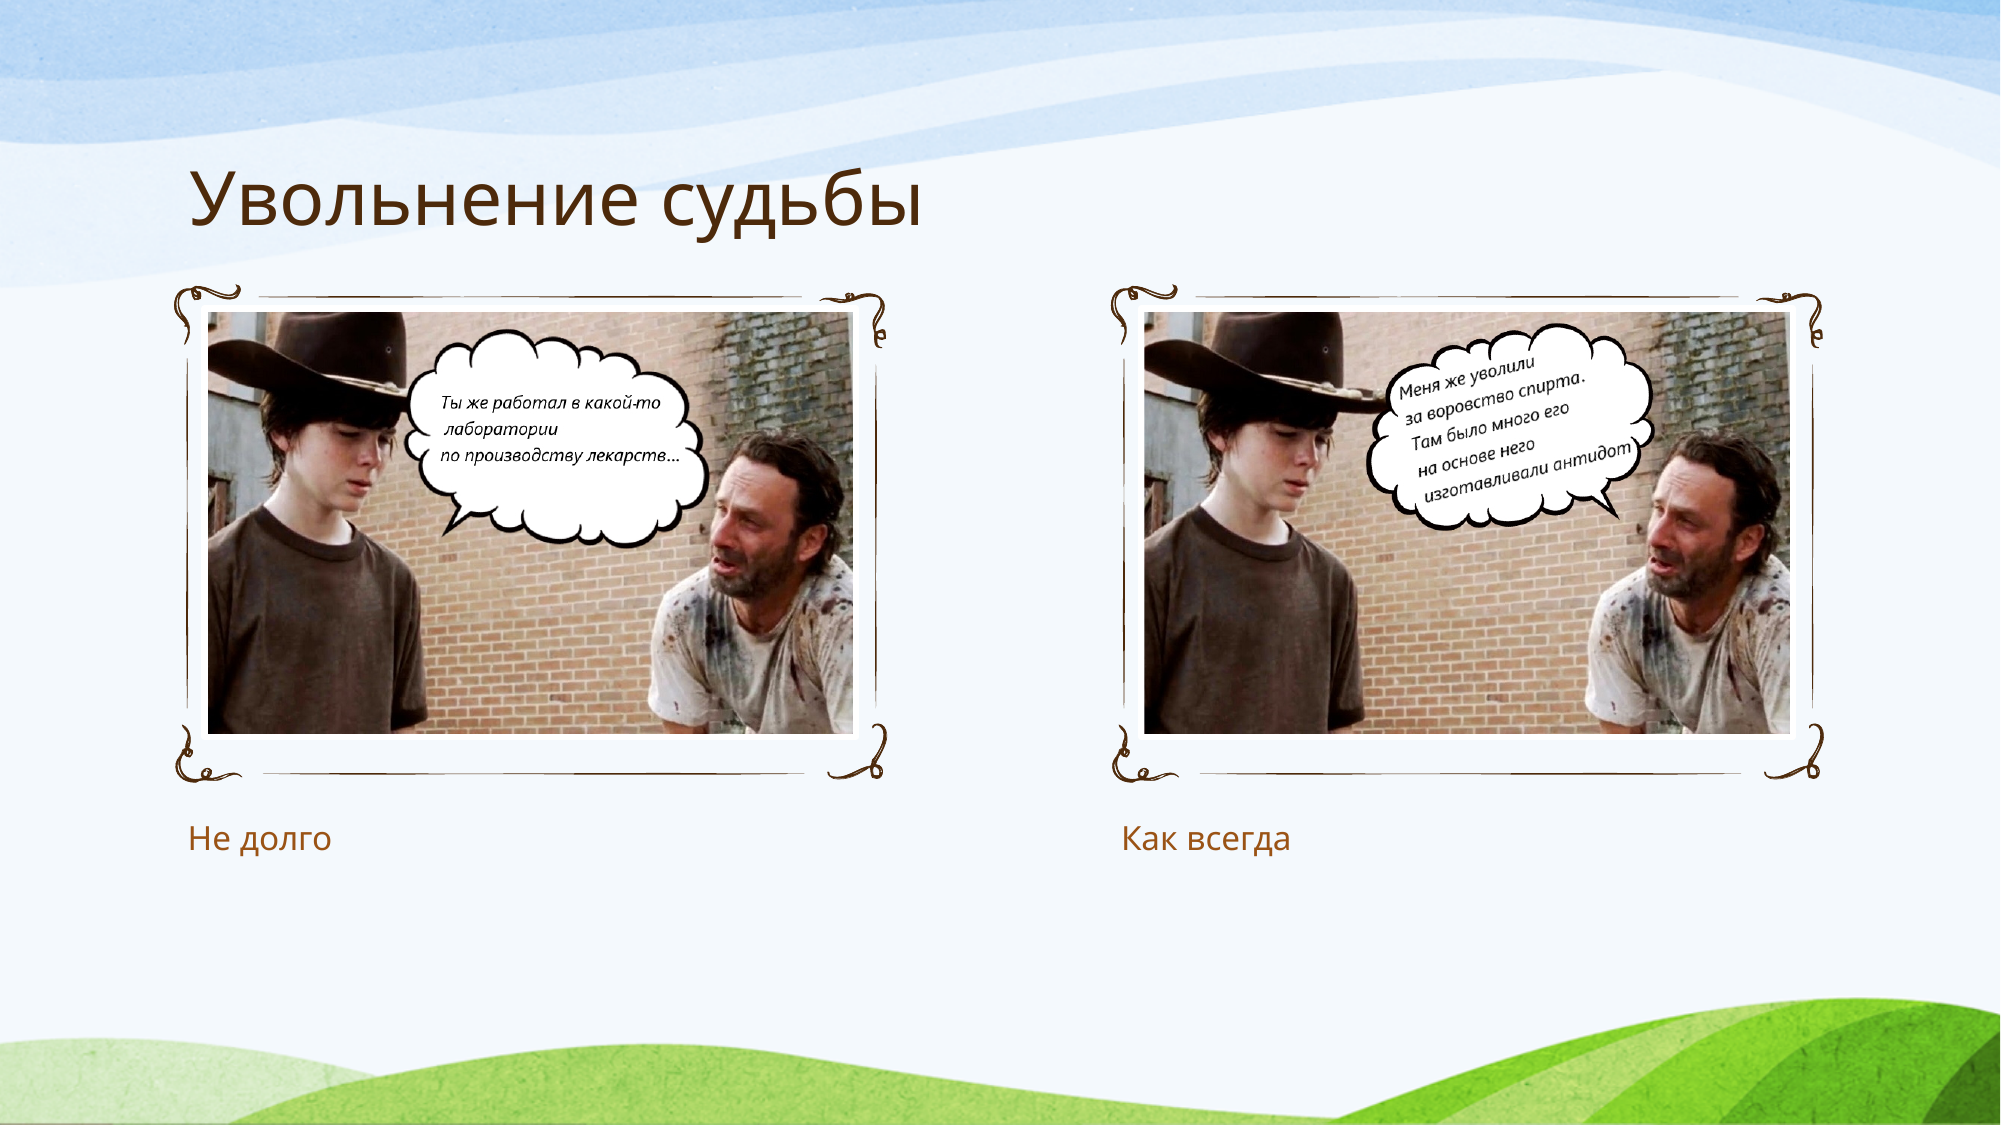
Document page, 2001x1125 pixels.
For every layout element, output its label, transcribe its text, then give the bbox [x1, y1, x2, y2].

picture [0, 0, 2001, 1125]
list Как всегда [1106, 809, 1823, 975]
title Увольнение судьбы [174, 50, 1825, 250]
list Не долго [172, 809, 890, 975]
